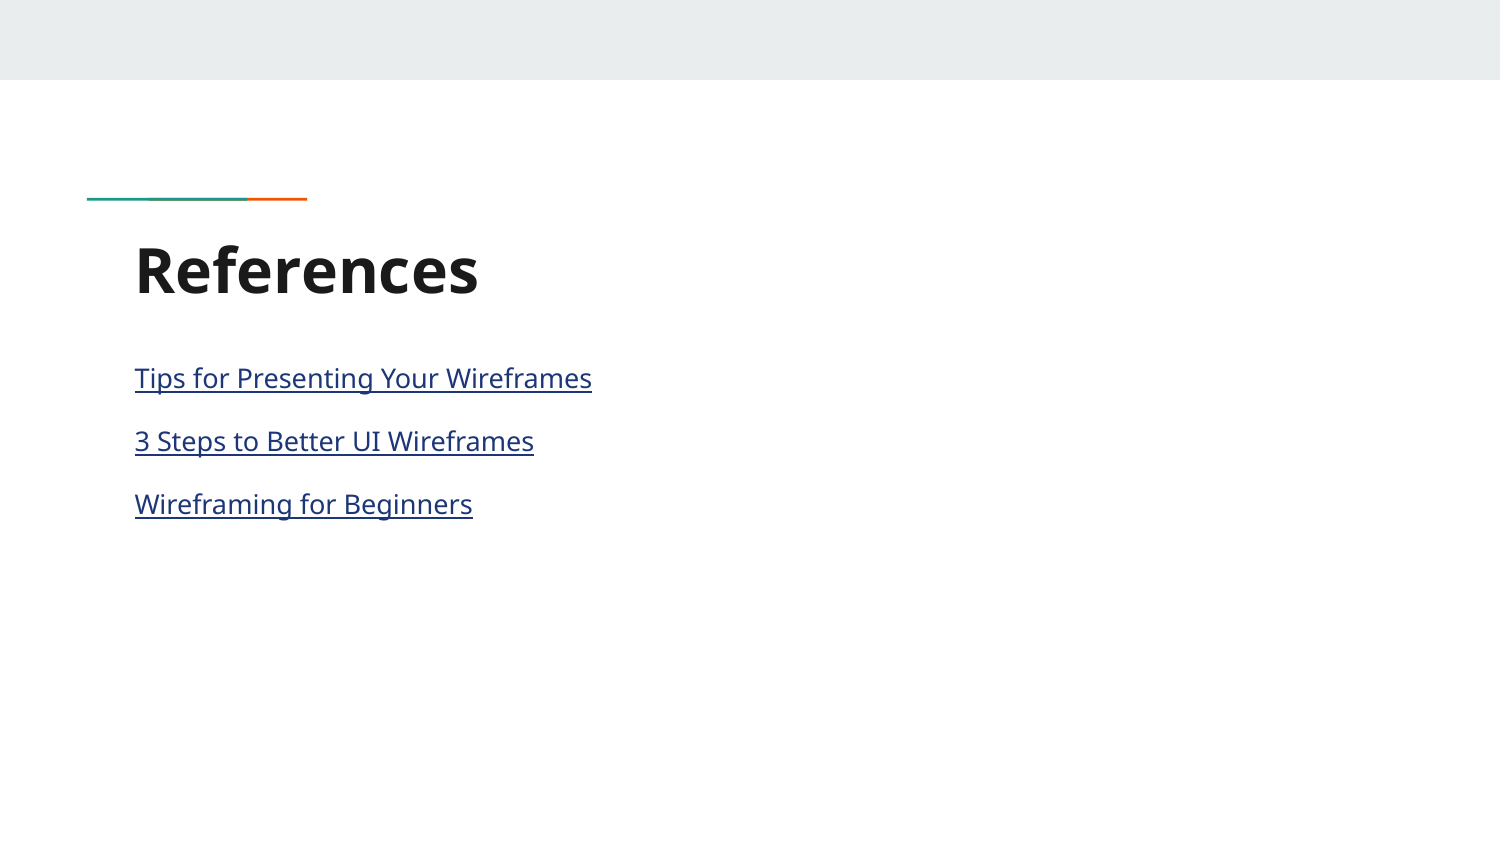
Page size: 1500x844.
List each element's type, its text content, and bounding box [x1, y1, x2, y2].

title References [119, 216, 1381, 305]
list Tips for Presenting Your Wireframes 3 Steps to Better UI Wireframes Wireframing for Beginners [119, 341, 1381, 712]
